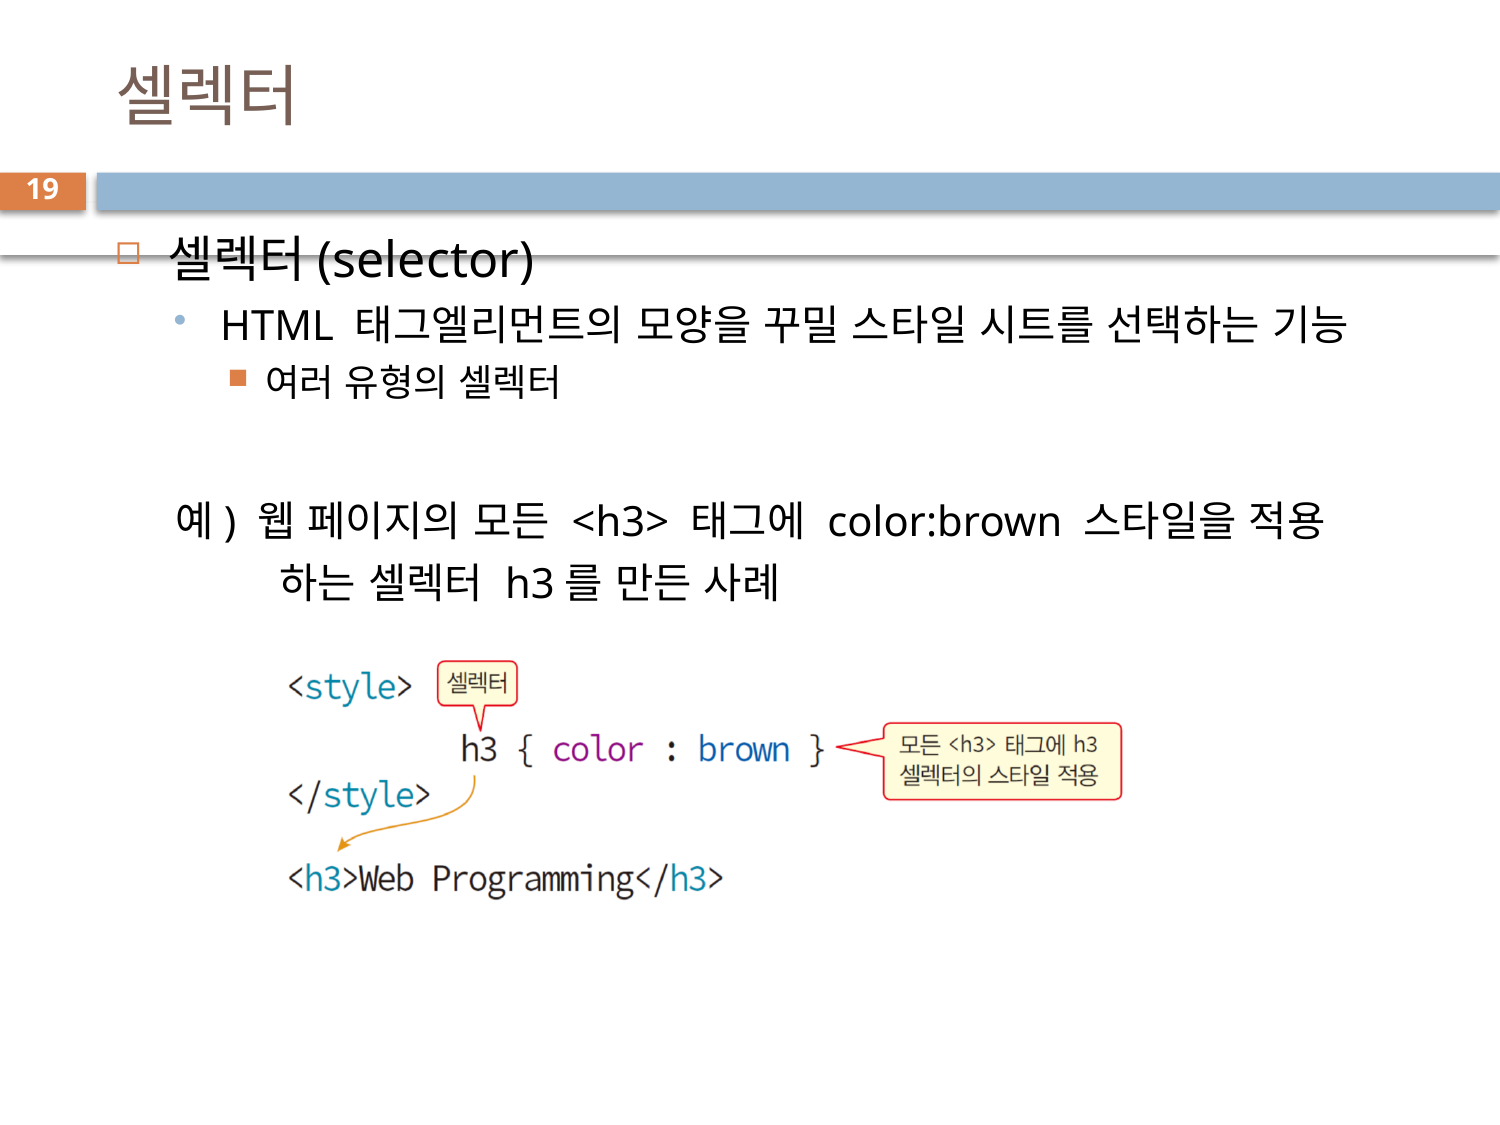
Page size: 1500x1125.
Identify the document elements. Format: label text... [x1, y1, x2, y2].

list 셀렉터(selector) HTML 태그엘리먼트의 모양을 꾸밀 스타일 시트를 선택하는 기능 여러 유형의 셀렉터 예) 웹 페이지의 모든 <h3> 태그에 color:brown 스타일을 적용 하는 셀렉터 h3를 만든 사례 [100, 219, 1438, 1047]
picture [265, 656, 1132, 911]
title 셀렉터 [100, 37, 1438, 149]
slide_number 19 [0, 170, 87, 211]
